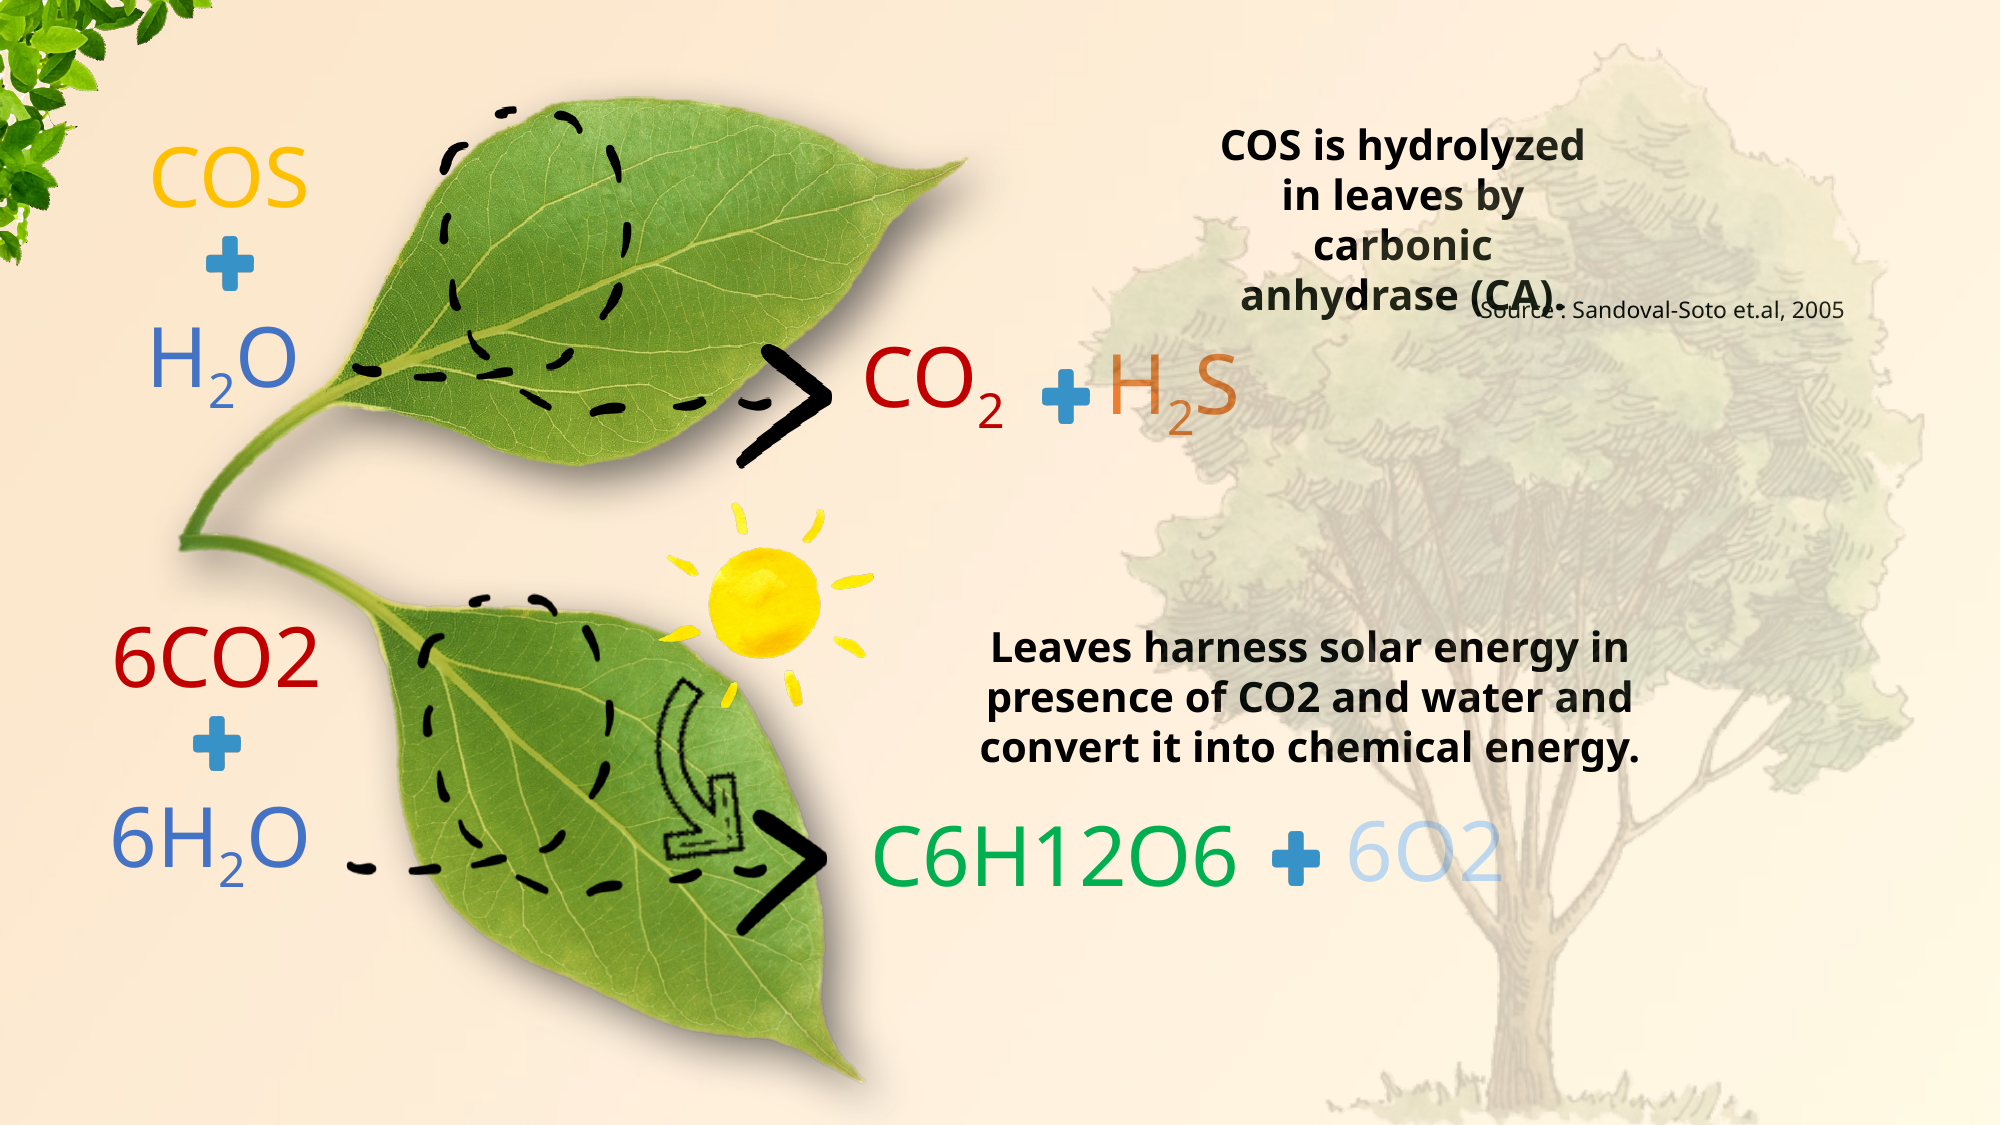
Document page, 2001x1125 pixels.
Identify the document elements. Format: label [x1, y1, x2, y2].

text_box [0, 0, 1061, 1125]
picture [1061, 0, 1975, 1125]
